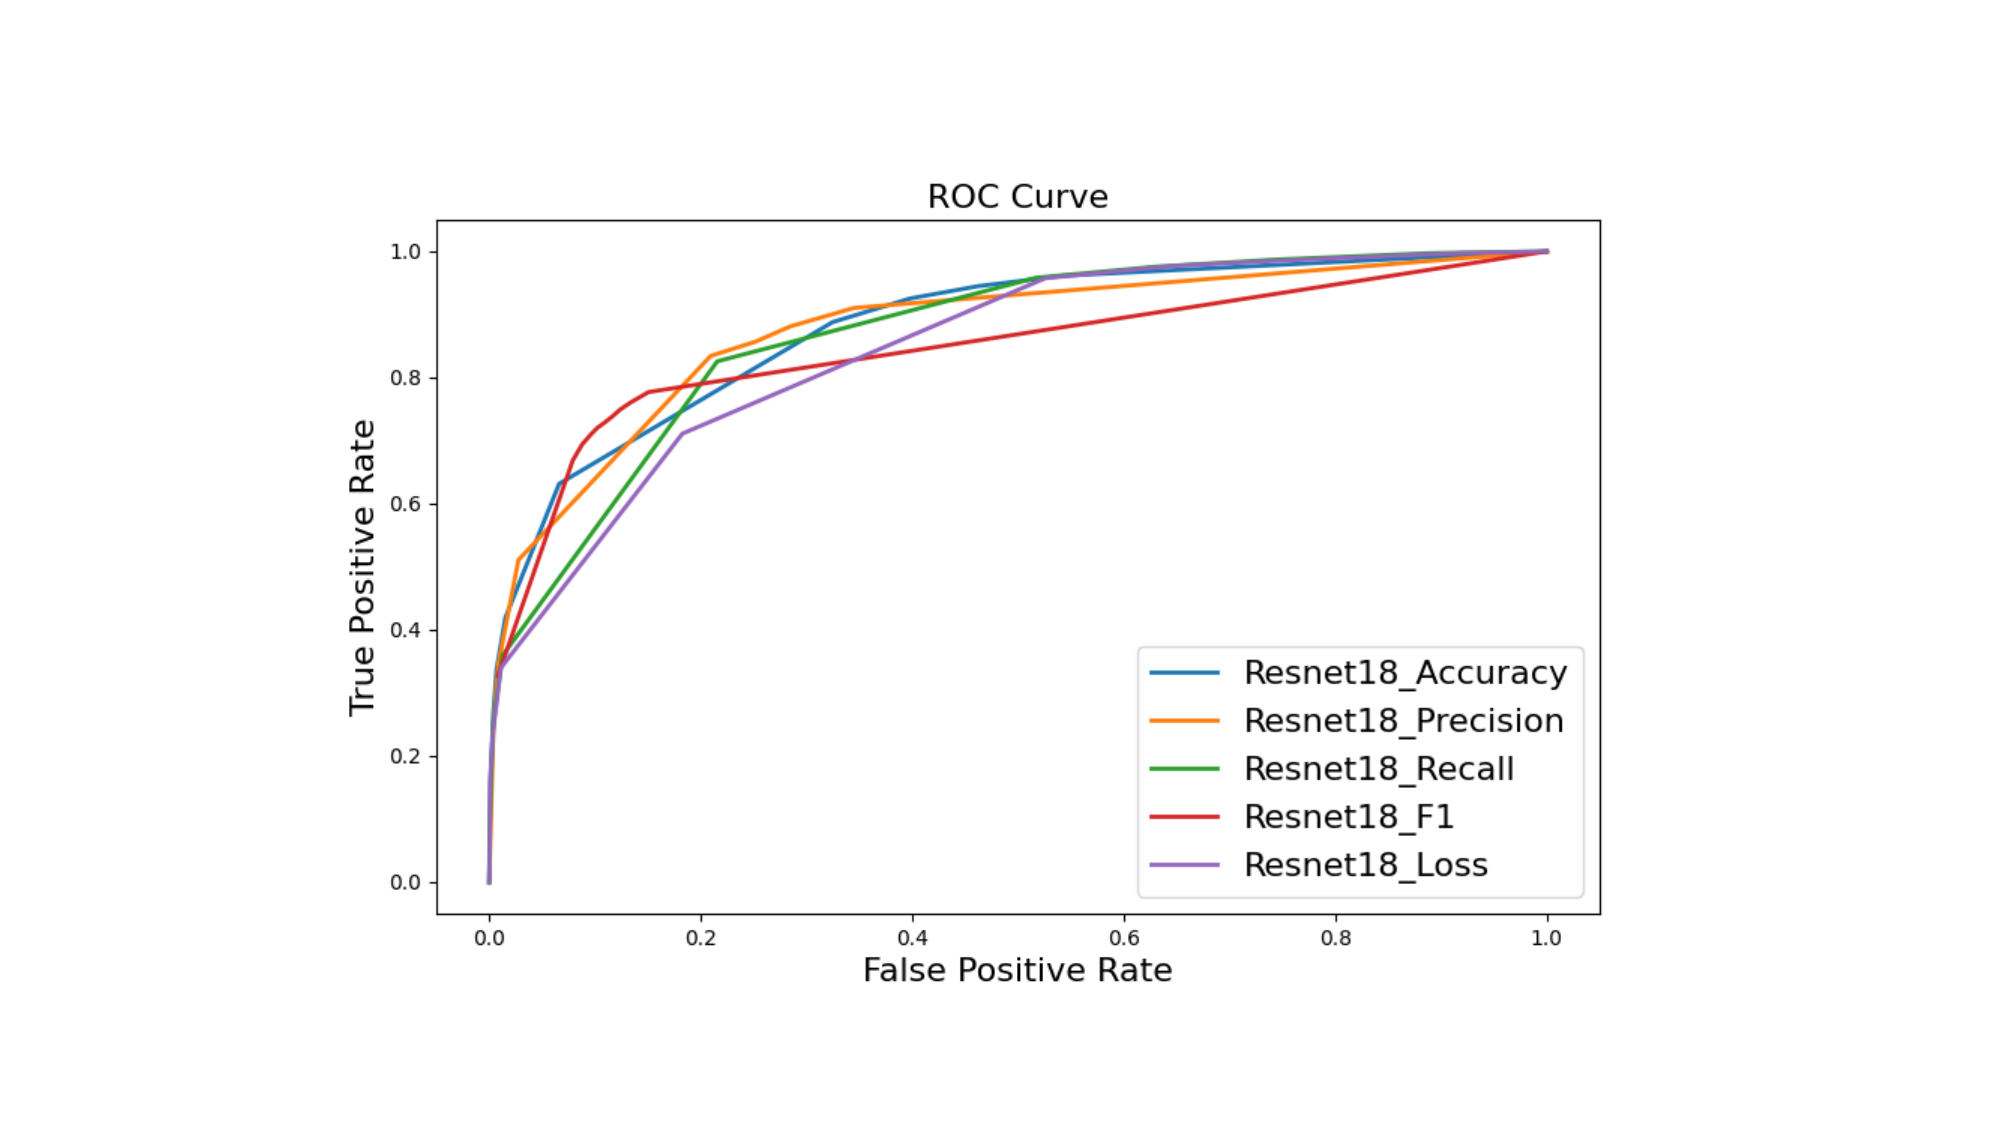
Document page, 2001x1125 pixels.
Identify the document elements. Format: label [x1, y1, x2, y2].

picture [249, 112, 1750, 1013]
